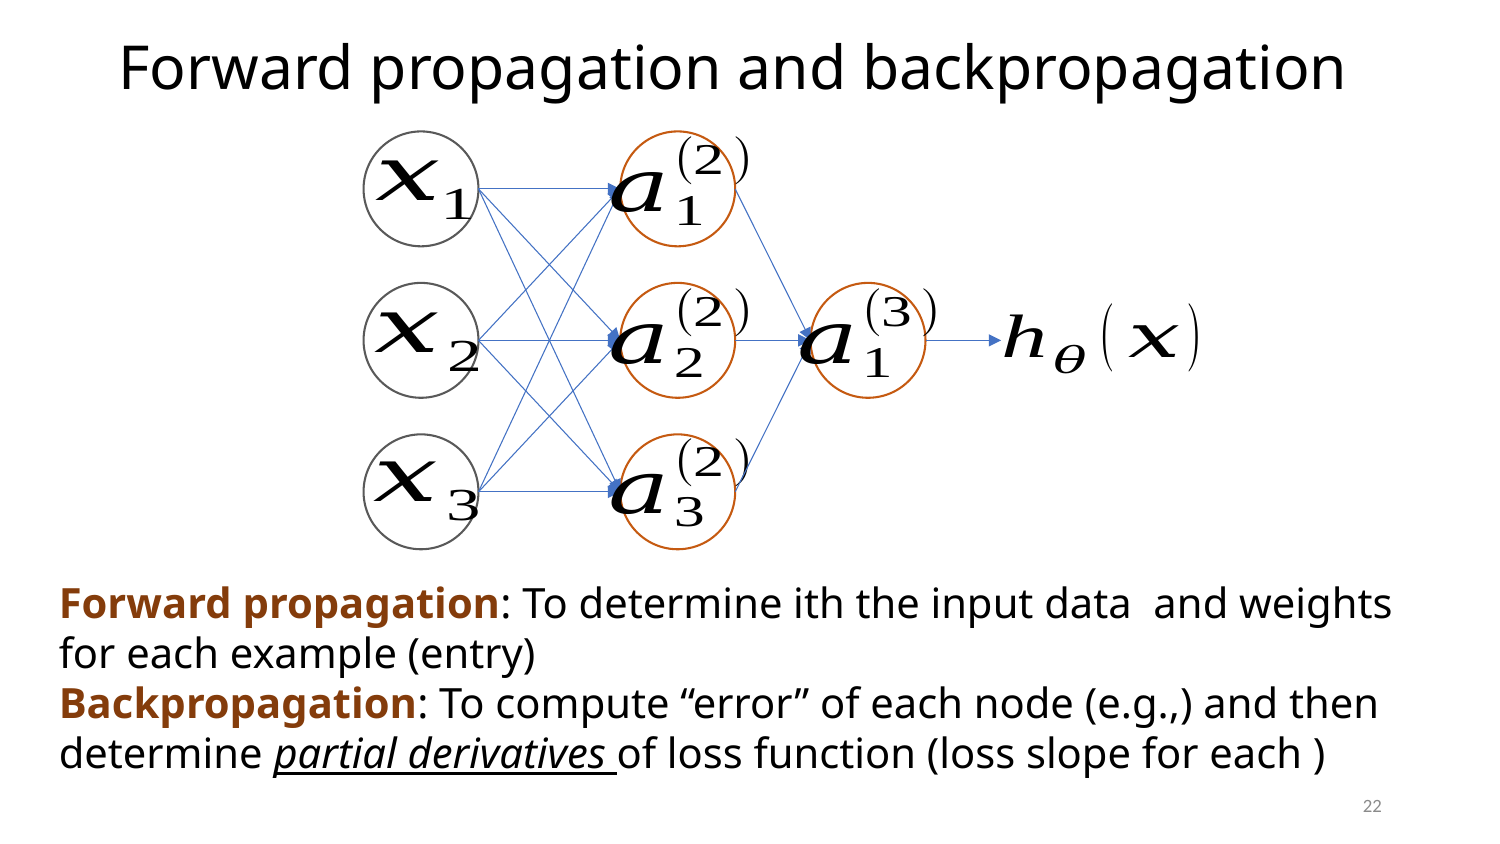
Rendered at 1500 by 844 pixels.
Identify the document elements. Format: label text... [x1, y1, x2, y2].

text_box [362, 130, 480, 248]
text_box [621, 281, 735, 399]
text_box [735, 188, 811, 340]
text_box [621, 433, 737, 551]
text_box [362, 281, 478, 399]
title Forward propagation and backpropagation [103, 8, 1397, 132]
text_box [362, 433, 480, 551]
slide_number 22 [1059, 782, 1397, 827]
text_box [478, 188, 621, 492]
text_box [811, 281, 927, 399]
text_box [735, 340, 811, 492]
text_box [619, 130, 737, 248]
